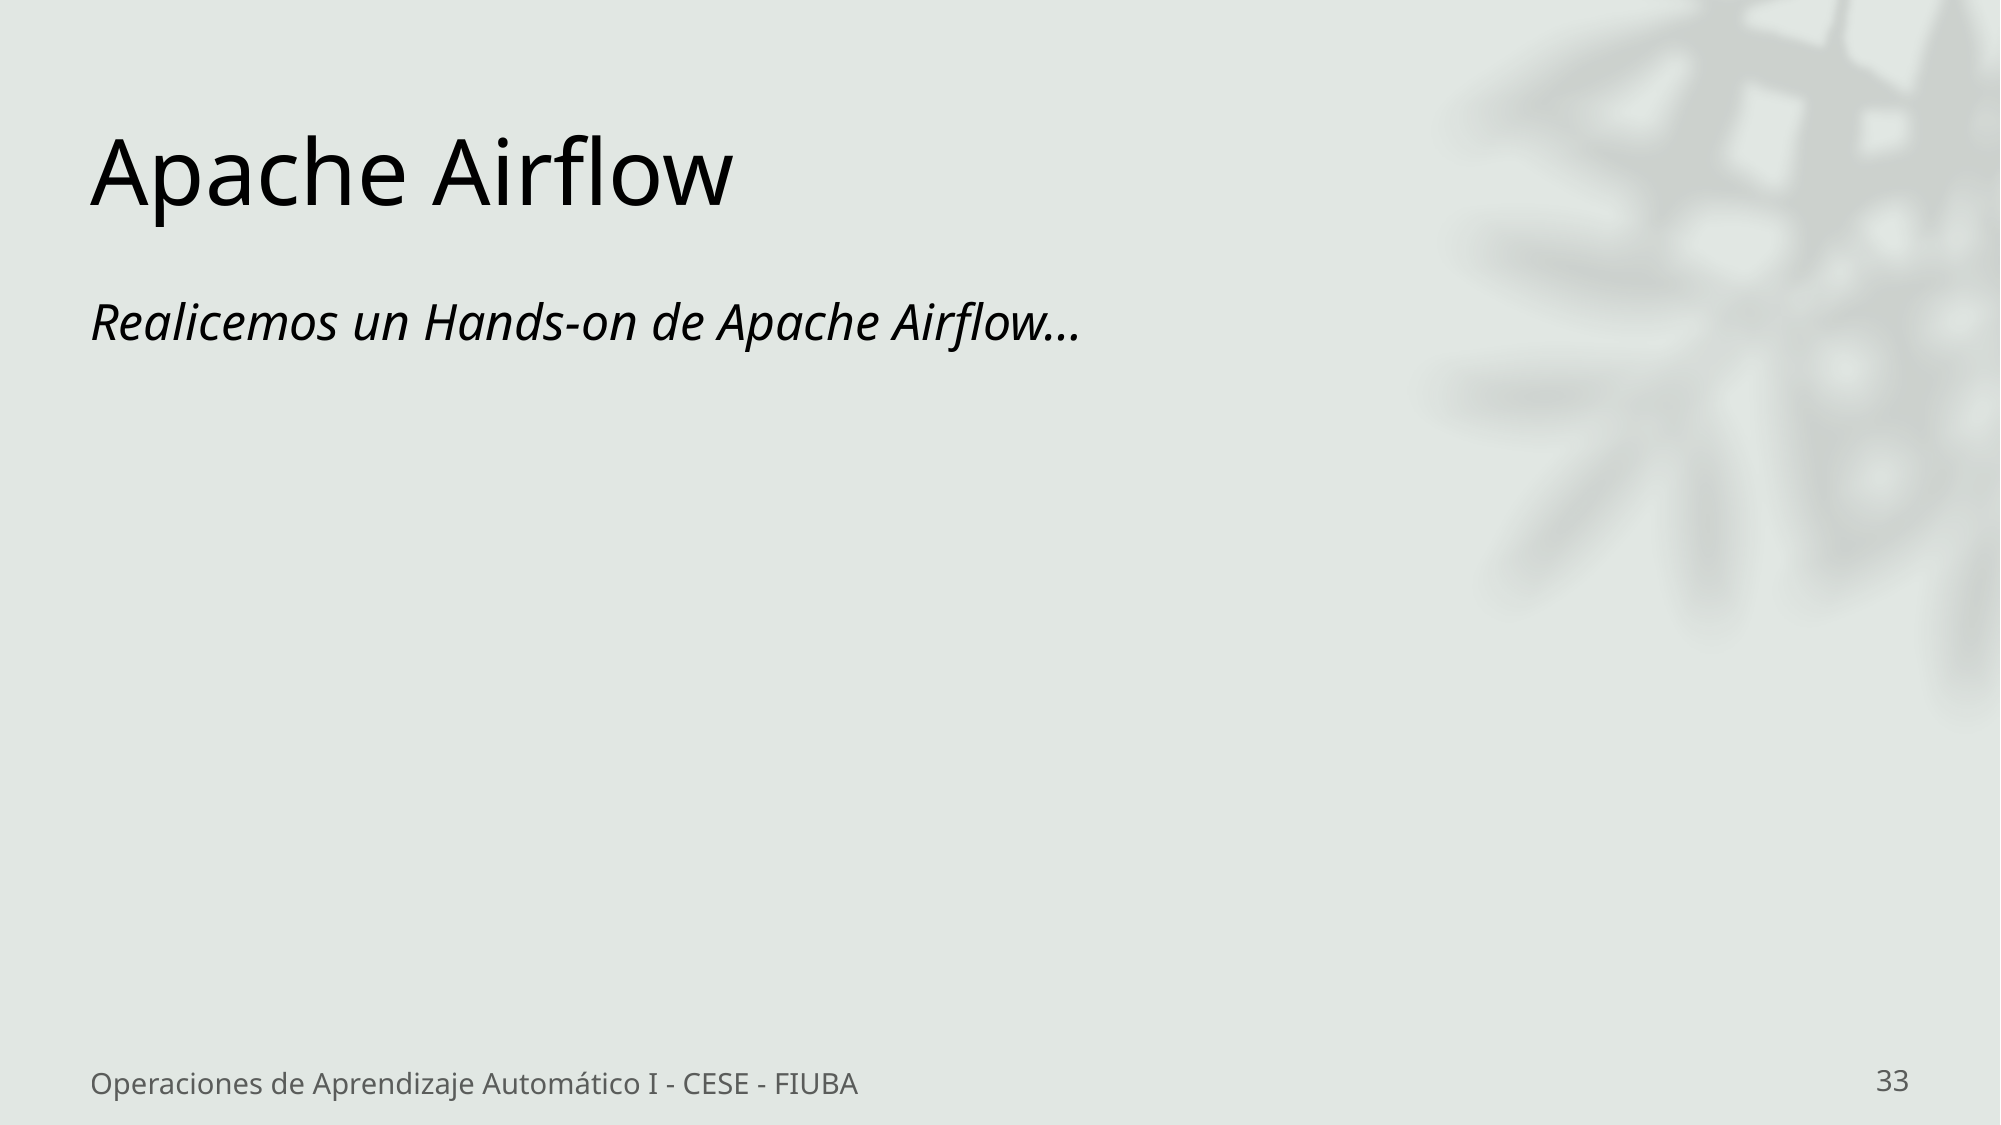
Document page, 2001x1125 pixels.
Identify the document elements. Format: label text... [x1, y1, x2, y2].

slide_number 33 [1474, 1052, 1925, 1113]
list Realicemos un Hands-on de Apache Airflow… [75, 277, 1863, 1009]
title Apache Airflow [75, 60, 1863, 277]
footer Operaciones de Aprendizaje Automático I - CESE - FIUBA [75, 1052, 976, 1113]
